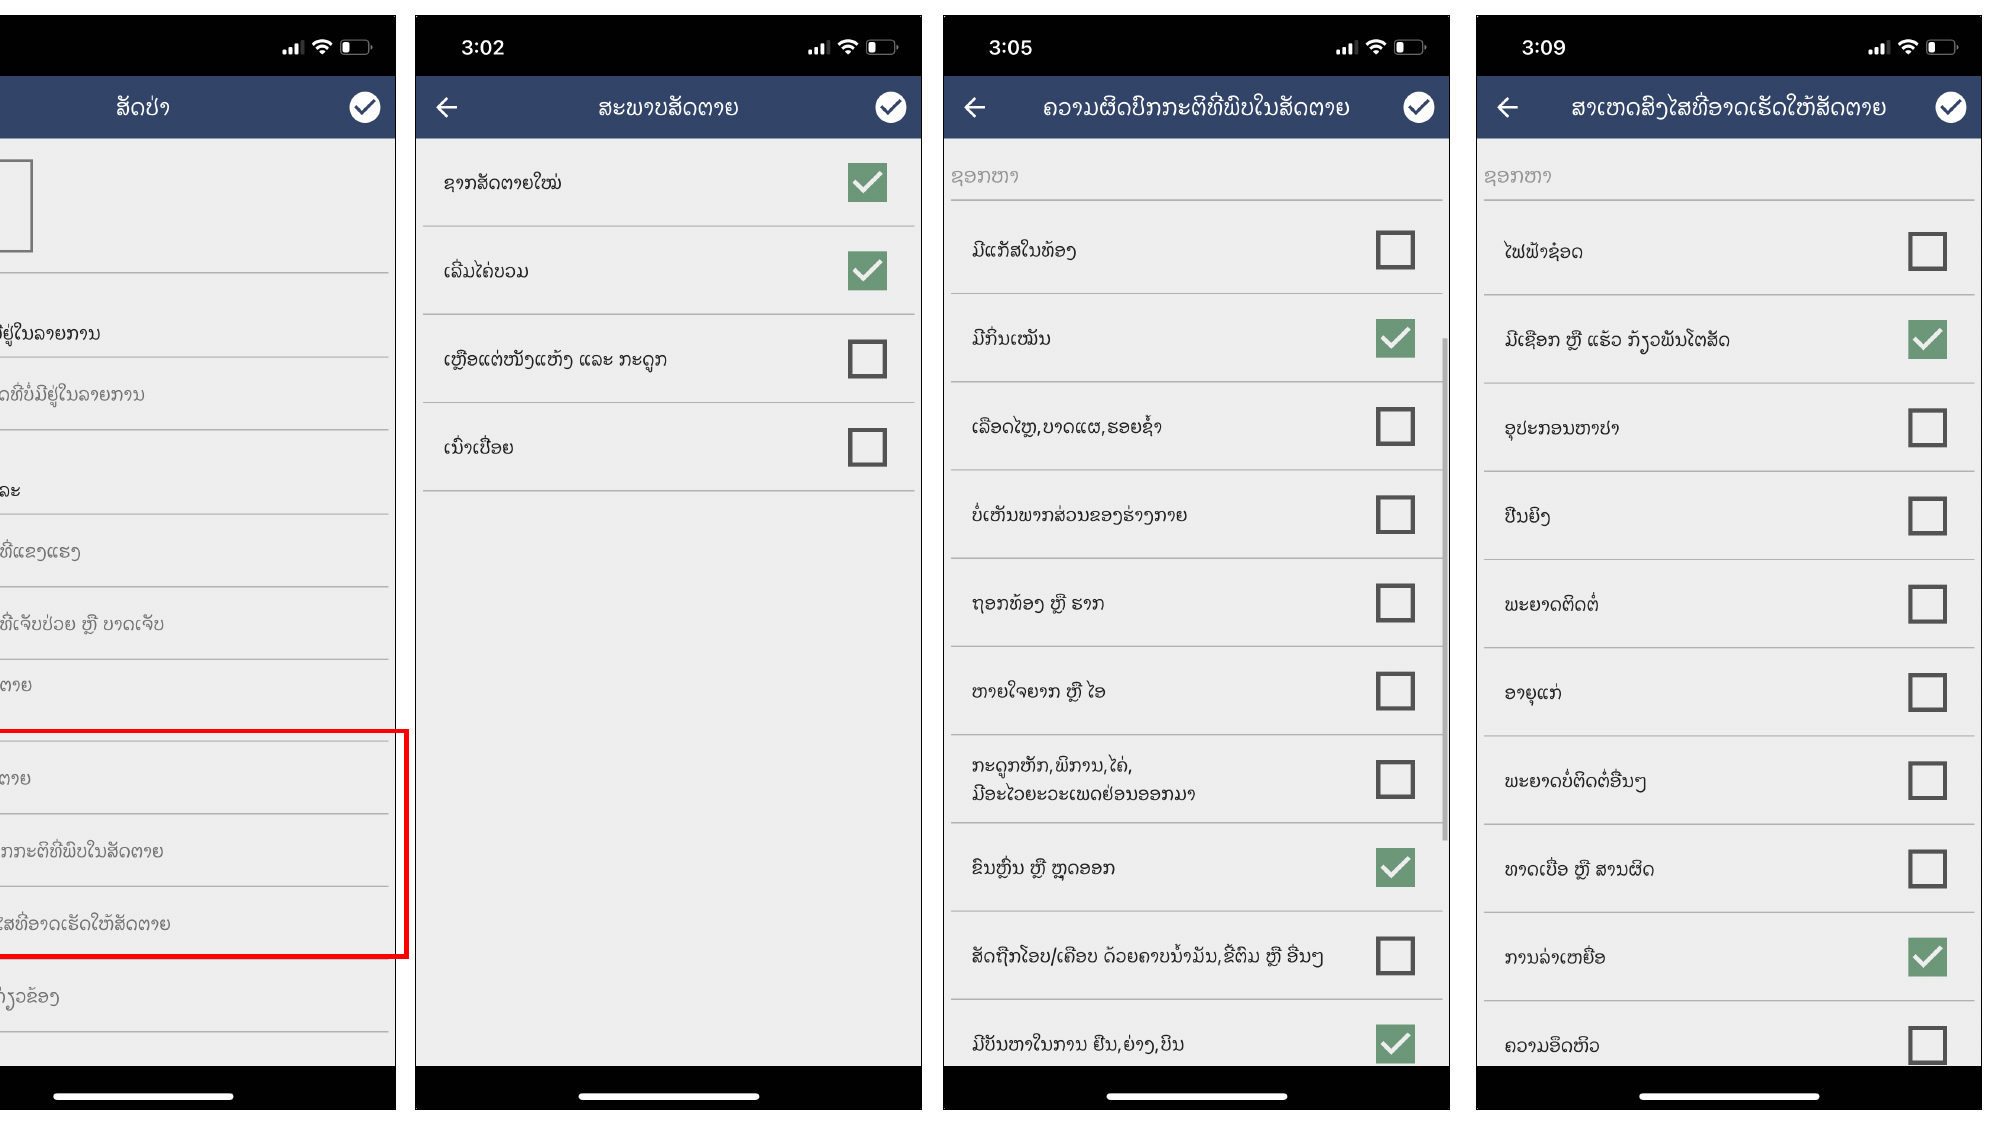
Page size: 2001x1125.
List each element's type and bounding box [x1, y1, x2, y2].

picture [0, 15, 397, 1110]
picture [415, 15, 922, 1110]
picture [1475, 15, 1983, 1110]
text_box [397, 729, 408, 958]
picture [943, 15, 1450, 1110]
